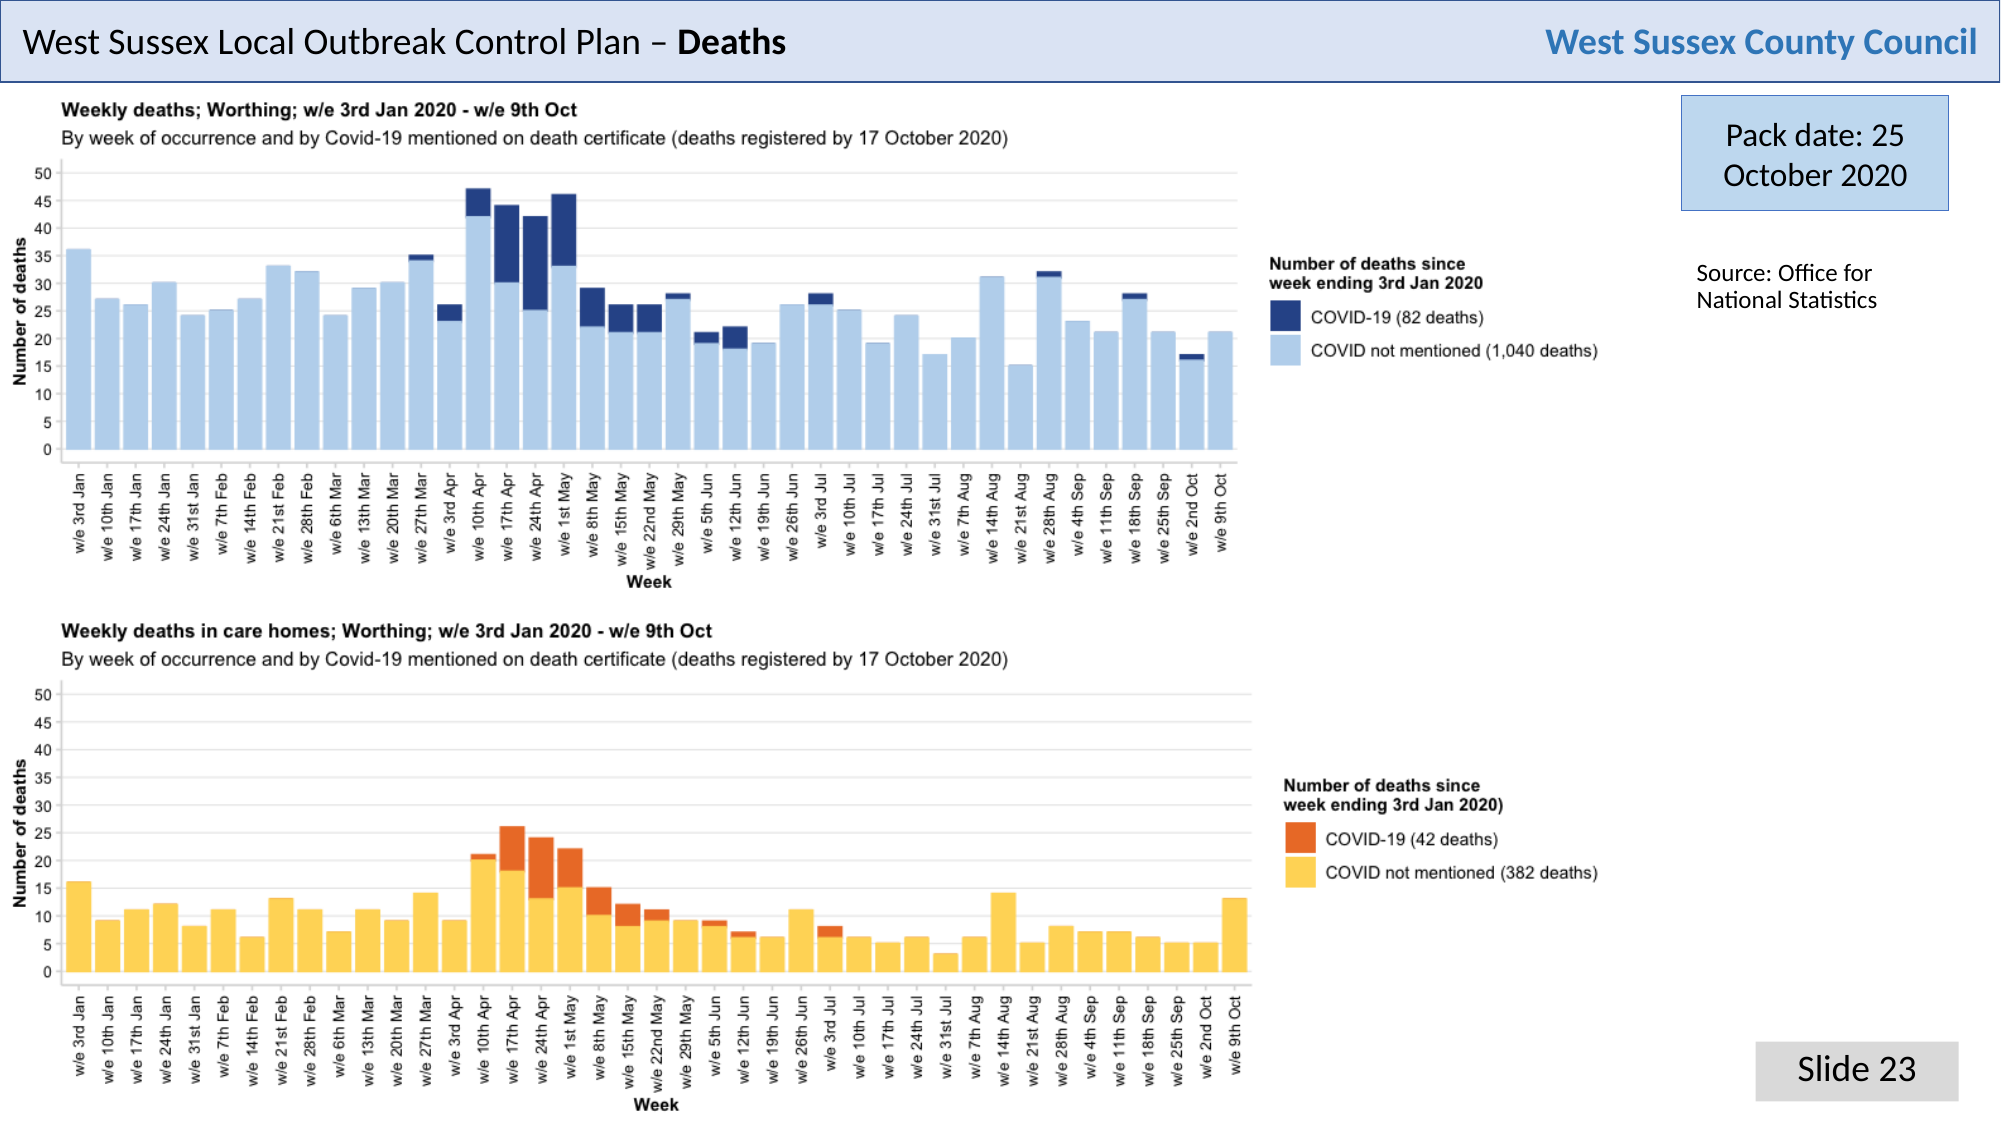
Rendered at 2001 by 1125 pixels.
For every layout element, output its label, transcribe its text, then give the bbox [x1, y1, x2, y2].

picture [3, 91, 1619, 602]
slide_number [1681, 95, 1949, 211]
list Slide 23 [1755, 1041, 1959, 1102]
list Source: Office for National Statistics [1681, 252, 1959, 289]
picture [3, 612, 1619, 1125]
